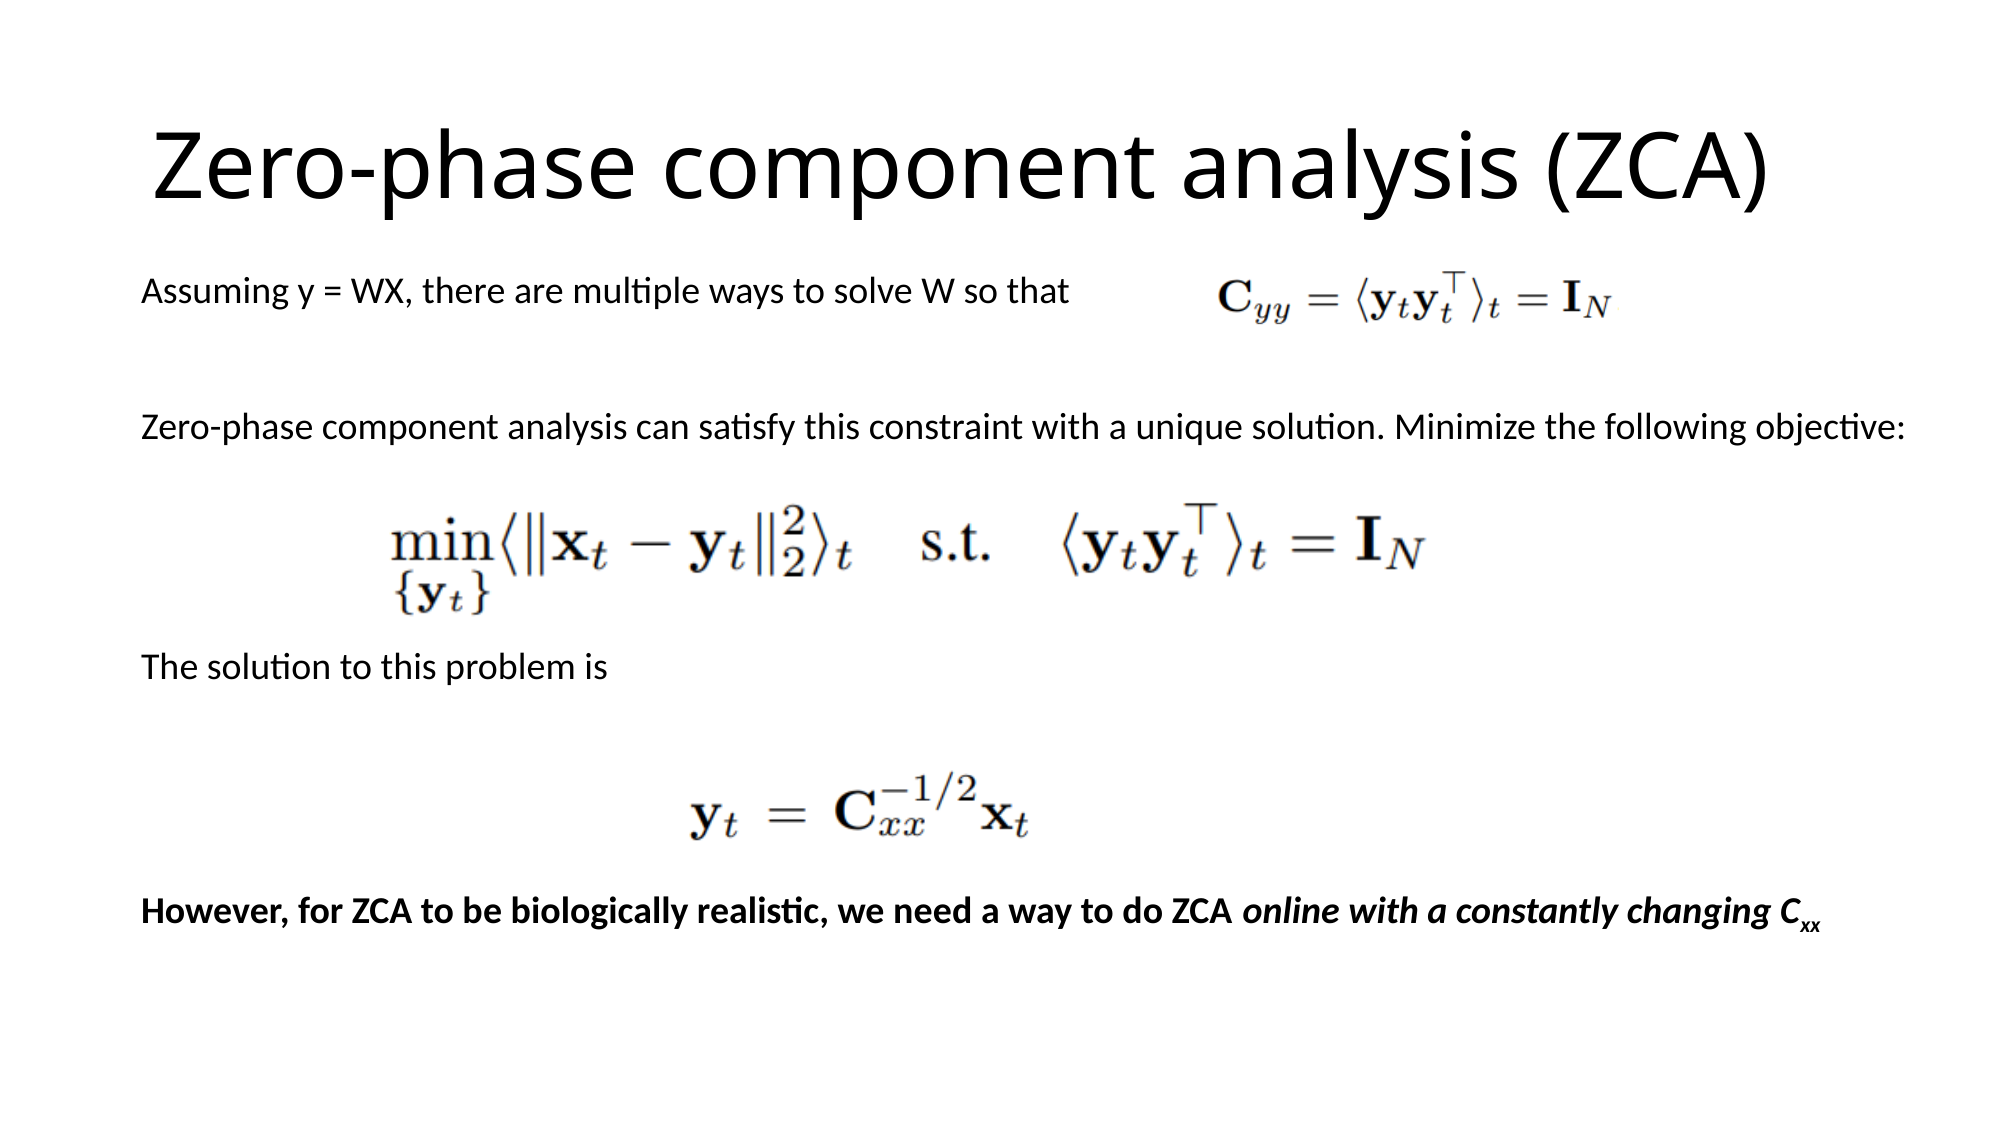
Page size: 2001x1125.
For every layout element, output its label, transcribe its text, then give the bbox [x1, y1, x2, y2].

title Zero-phase component analysis (ZCA) [137, 59, 1863, 263]
picture [679, 766, 1036, 872]
picture [1188, 251, 1619, 346]
list Assuming y = WX, there are multiple ways to solve W so that Zero-phase component analysis can satisfy this constraint with a unique solution. Minimize the following objective: The solution to this problem is However, for ZCA to be biologically realistic, we need a way to do ZCA online with a constantly changing Cxx [126, 263, 1940, 978]
picture [345, 480, 1432, 637]
